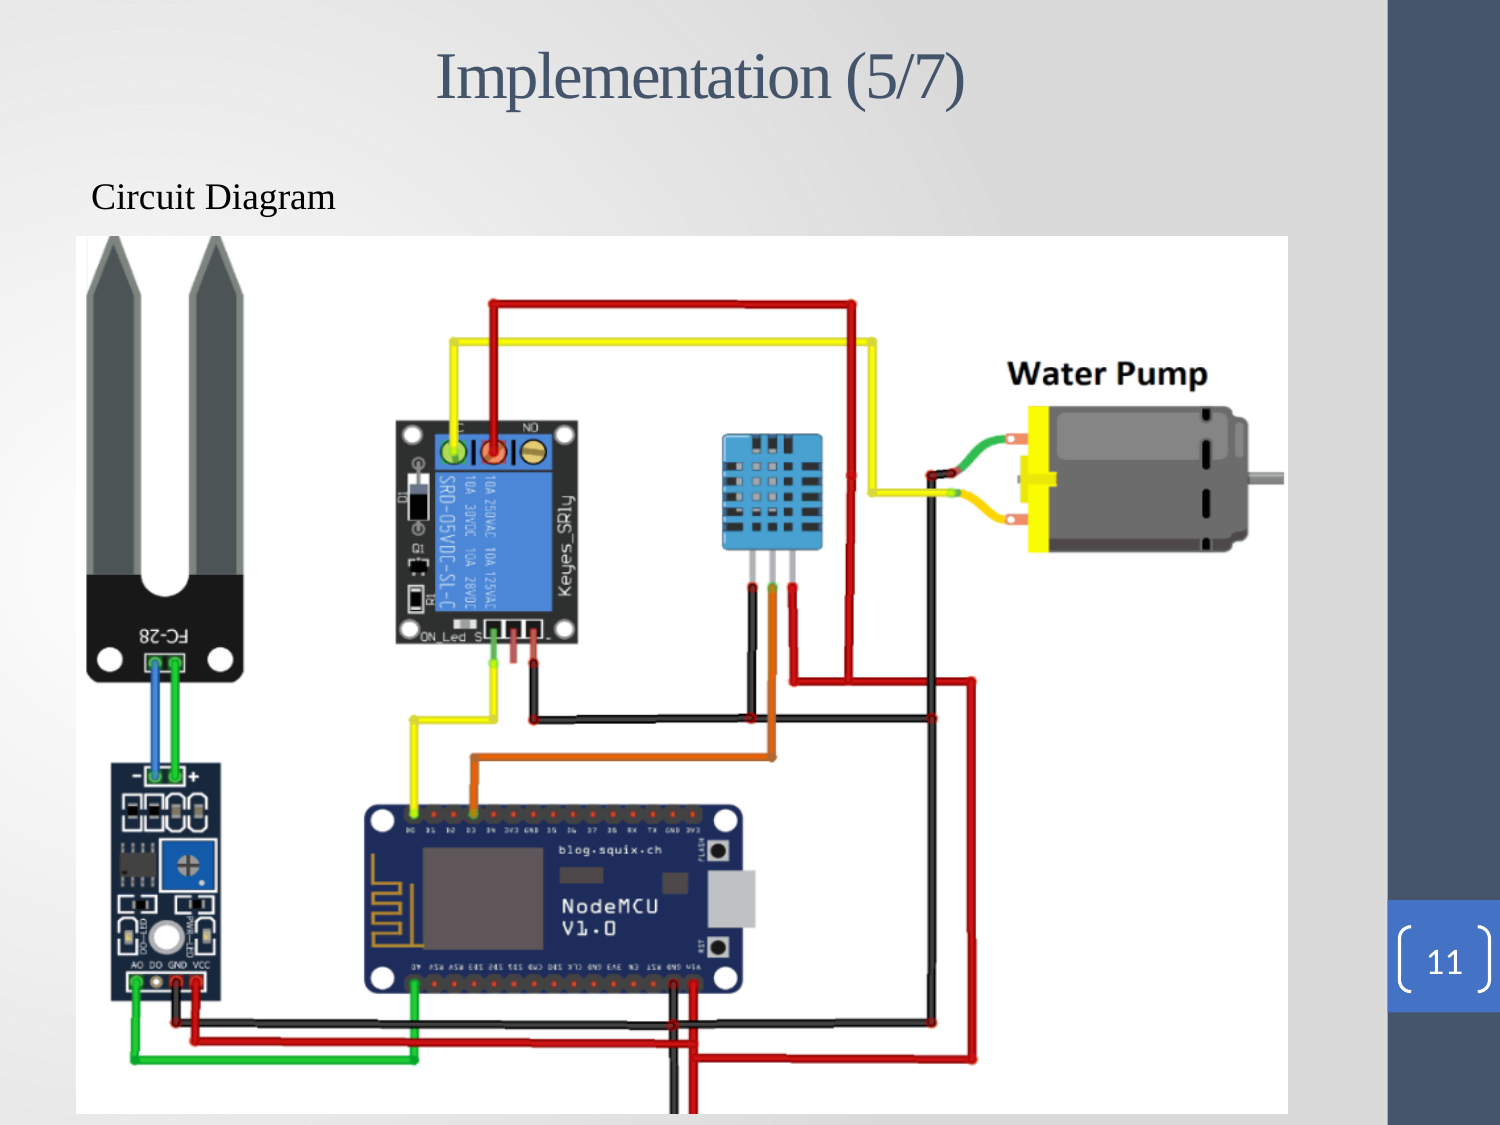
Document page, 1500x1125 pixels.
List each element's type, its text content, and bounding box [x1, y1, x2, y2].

title Implementation (5/7) [76, 0, 1327, 143]
text_box Circuit Diagram [76, 164, 616, 224]
picture [75, 235, 1289, 1115]
slide_number 11 [1397, 925, 1492, 994]
